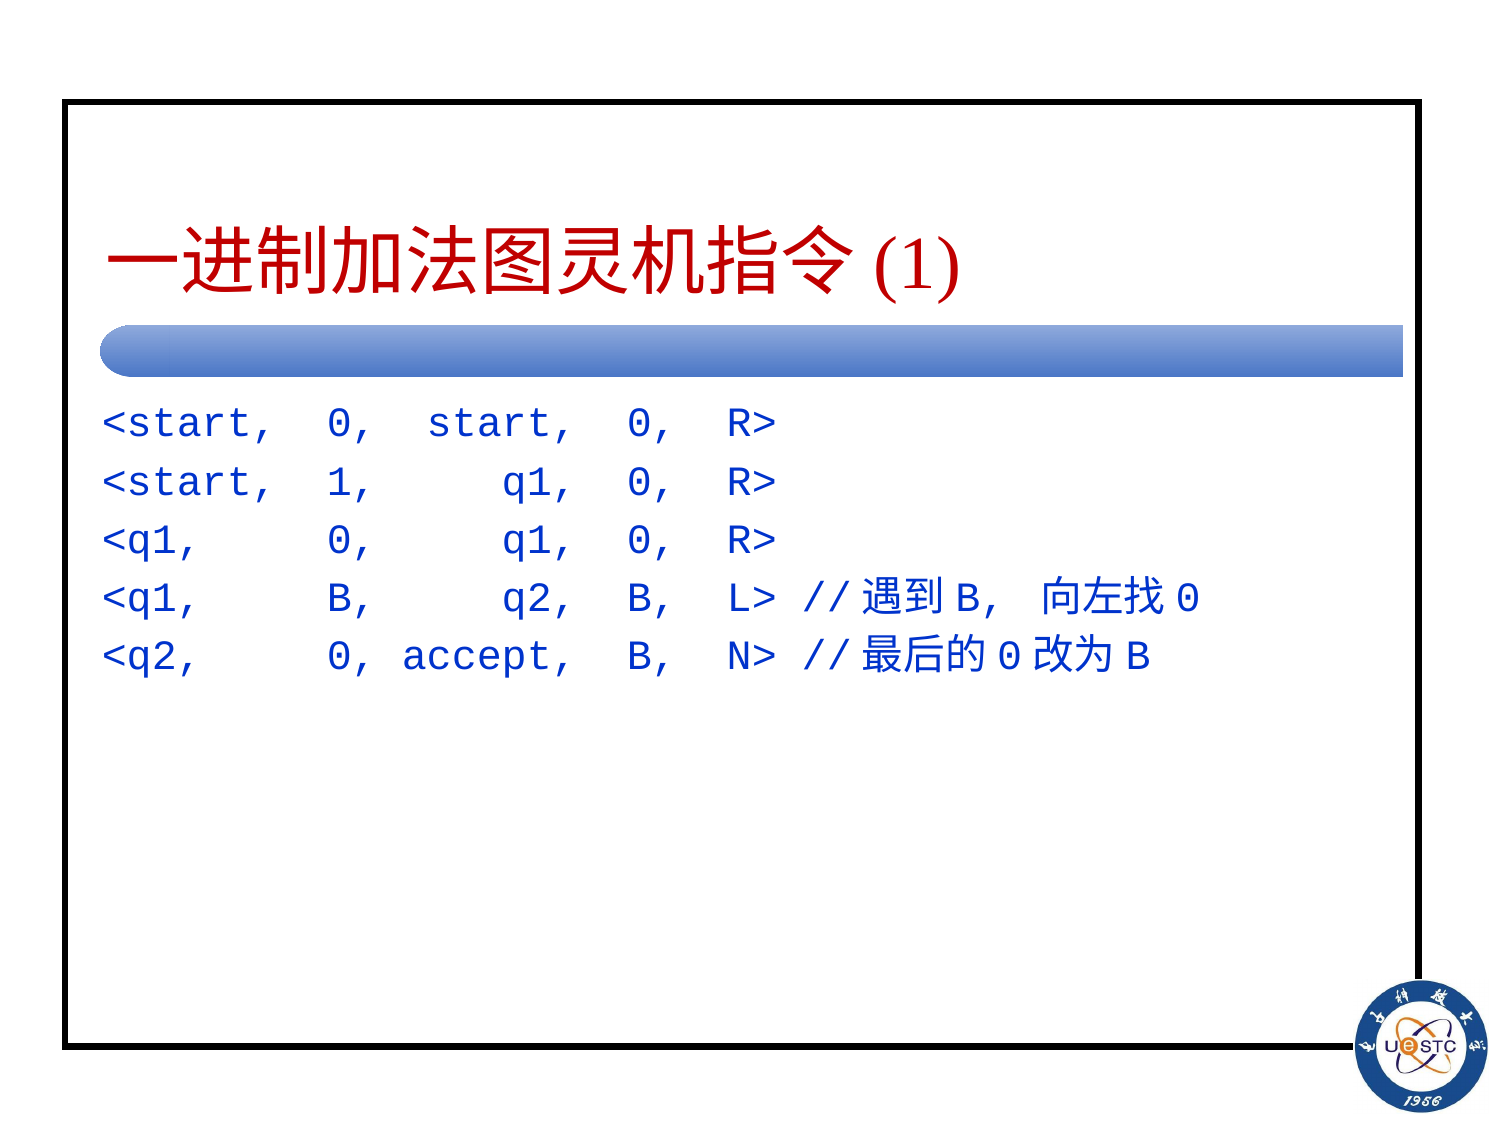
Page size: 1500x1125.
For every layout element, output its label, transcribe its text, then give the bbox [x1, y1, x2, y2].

picture [1353, 979, 1489, 1114]
list <start, 0, start, 0, R> <start, 1, q1, 0, R> <q1, 0, q1, 0, R> <q1, B, q2, B, L> //遇到B, 向左找0 <q2, 0, accept, B, N> //最后的0改为B [87, 387, 1400, 1035]
title 一进制加法图灵机指令(1) [90, 125, 1403, 313]
